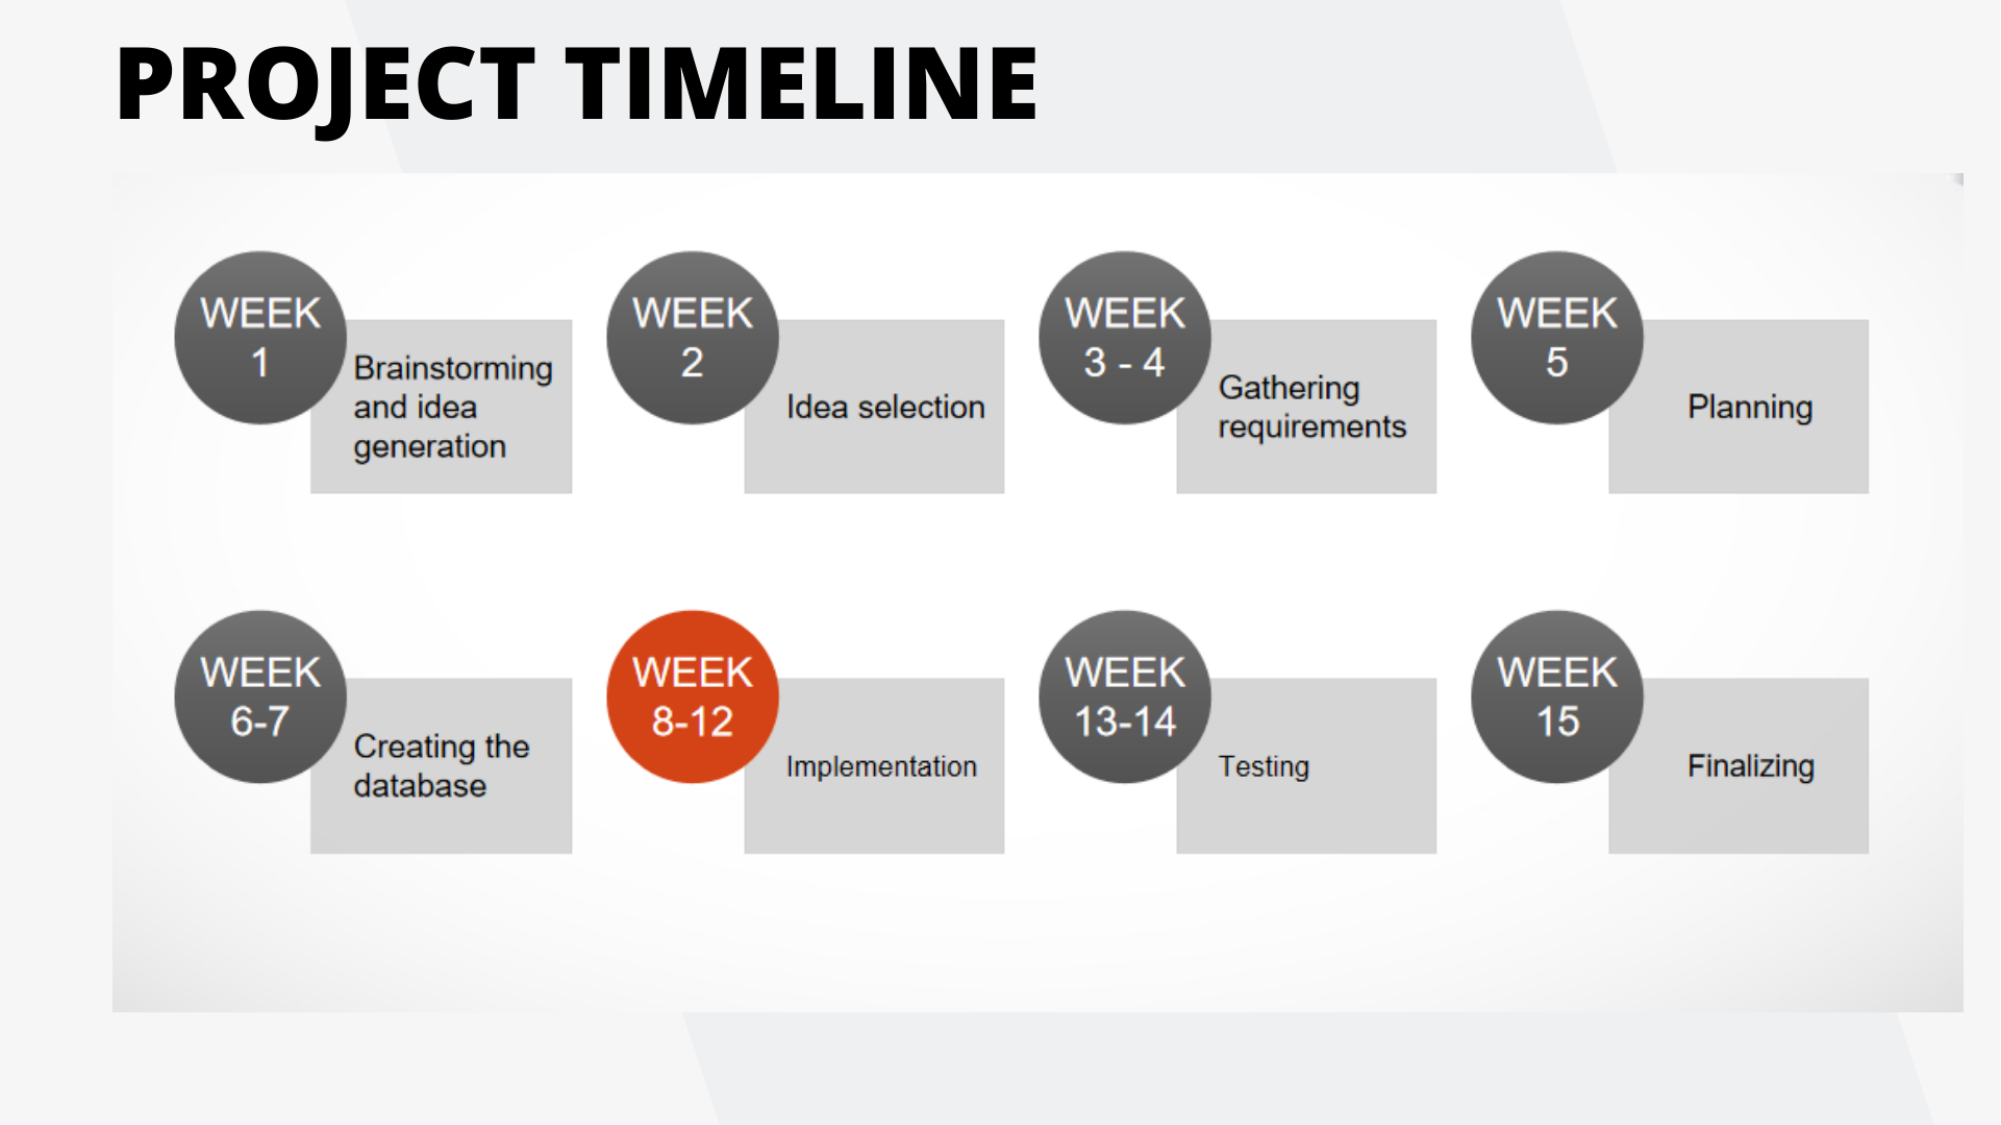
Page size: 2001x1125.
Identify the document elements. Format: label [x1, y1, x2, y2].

list [0, 0, 2000, 1125]
